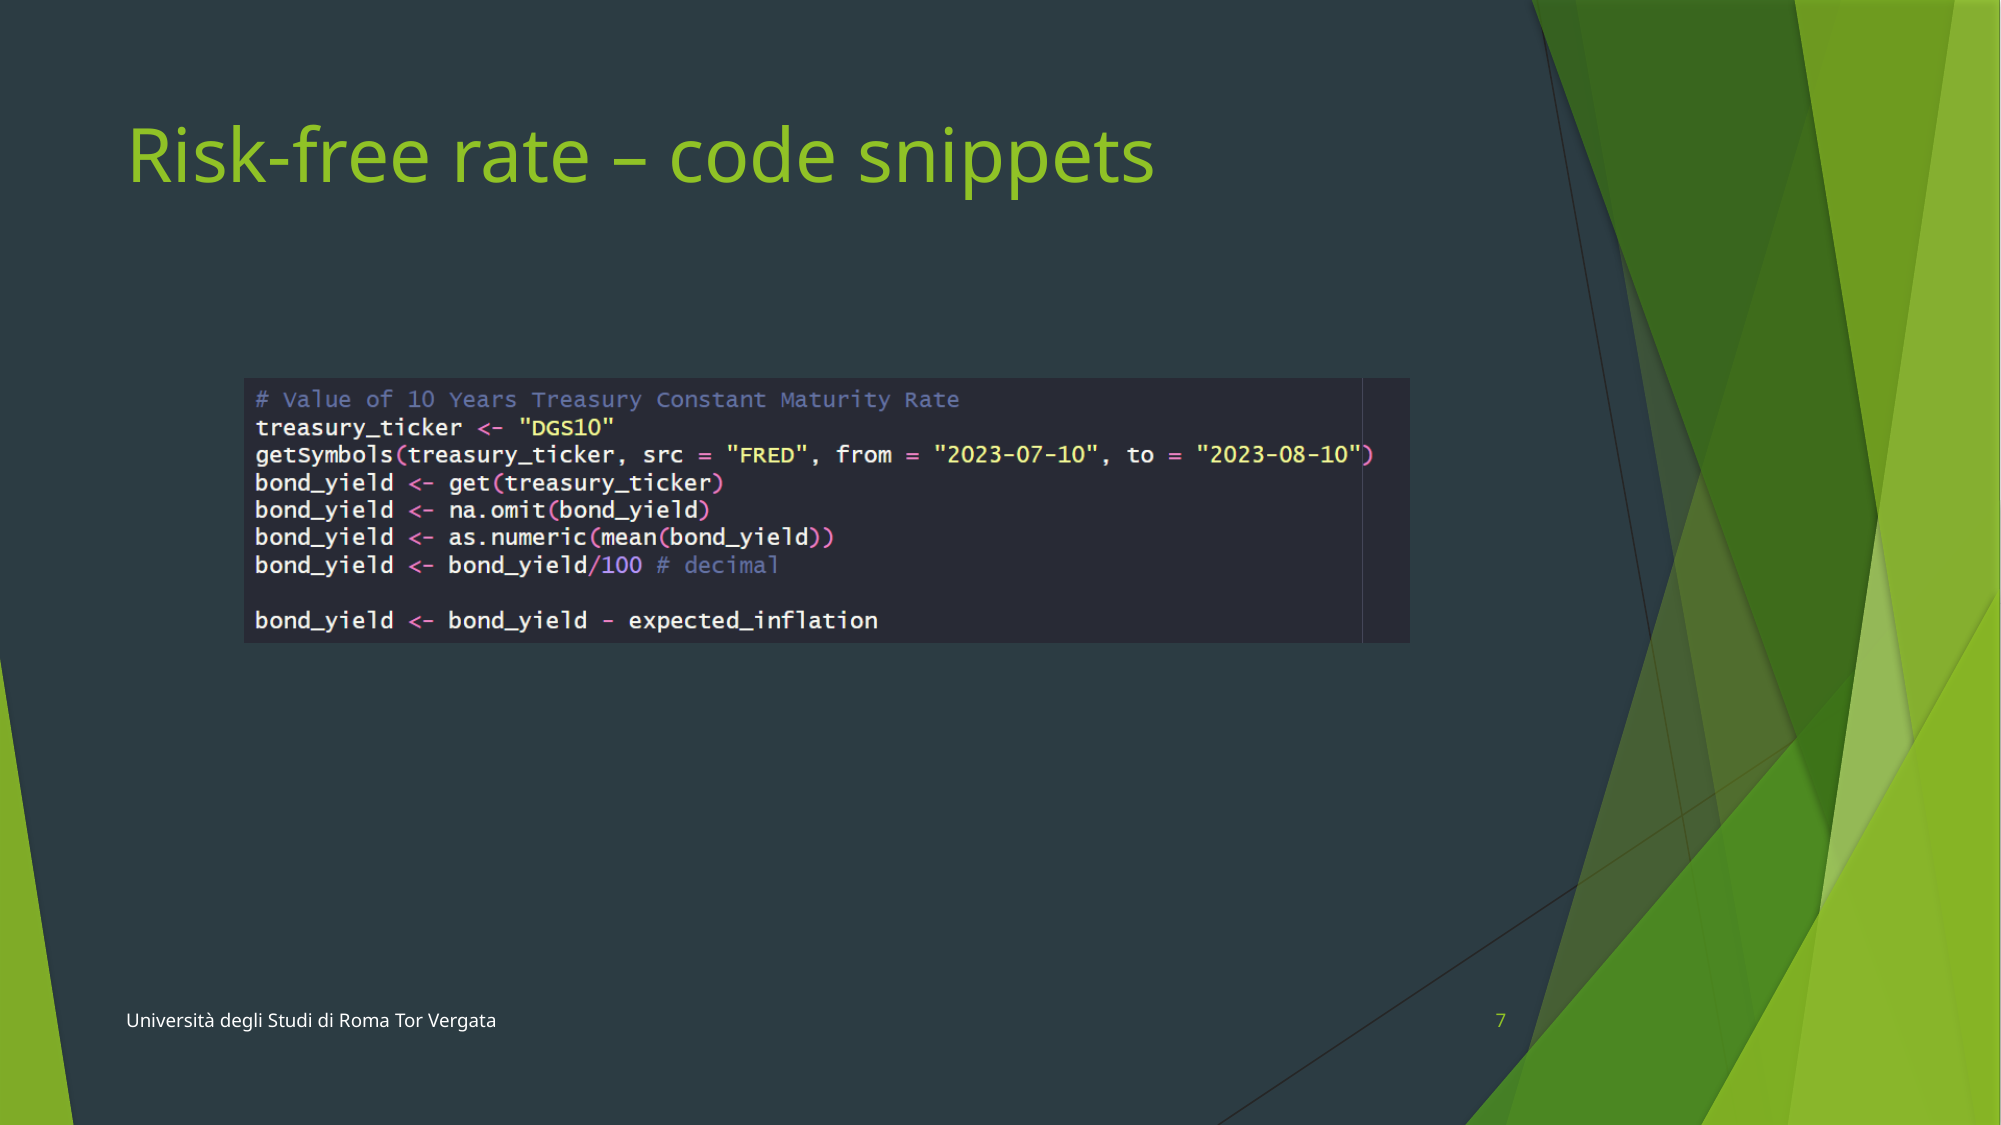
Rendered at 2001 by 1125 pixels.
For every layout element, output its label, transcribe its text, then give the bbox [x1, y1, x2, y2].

footer Università degli Studi di Roma Tor Vergata [111, 991, 1145, 1051]
picture [244, 377, 1410, 644]
title Risk-free rate – code snippets [111, 99, 1522, 317]
slide_number 7 [1409, 991, 1522, 1051]
